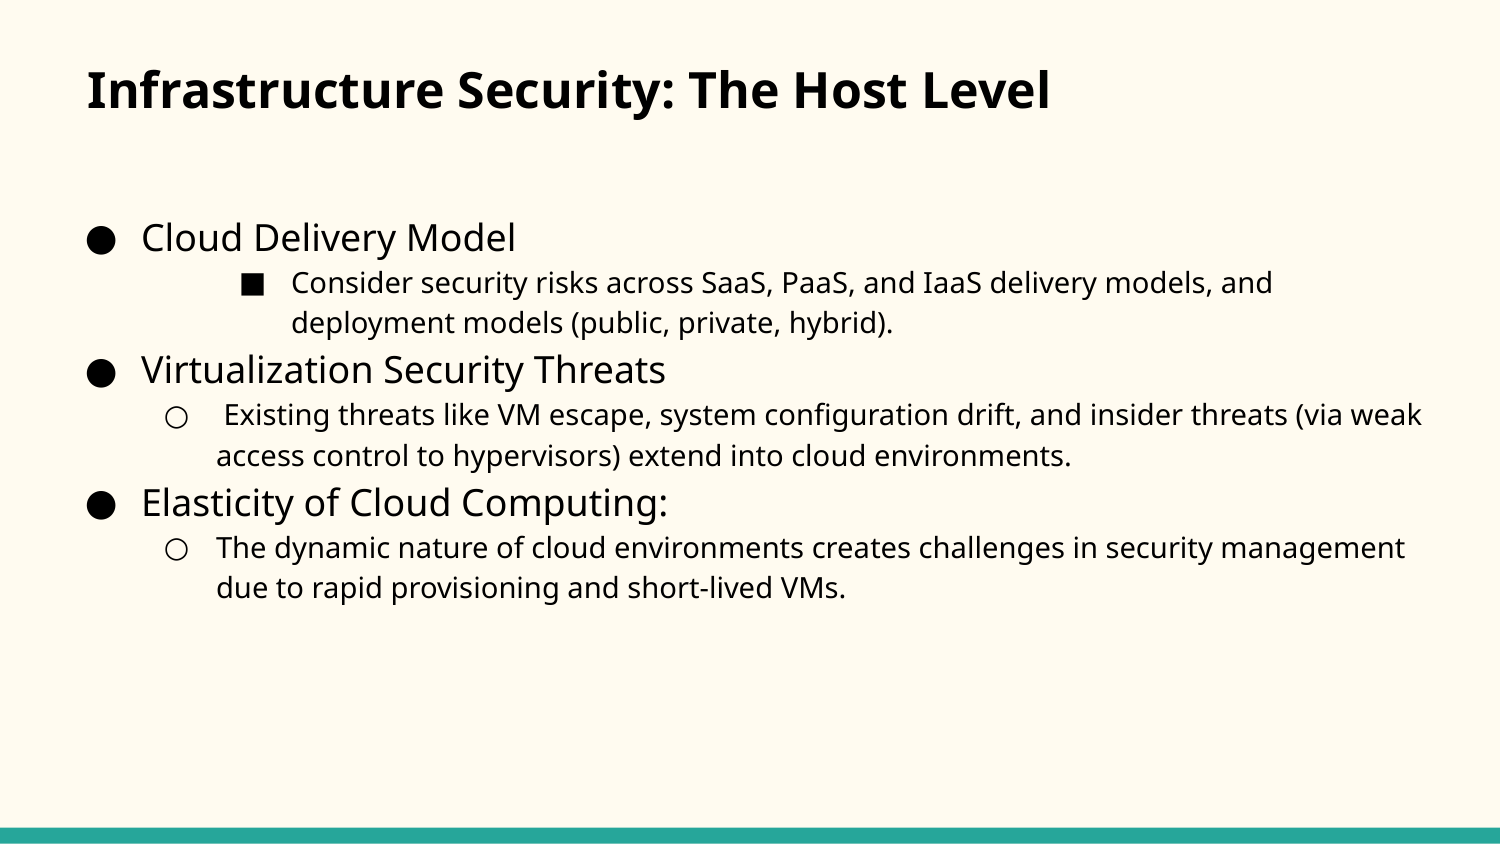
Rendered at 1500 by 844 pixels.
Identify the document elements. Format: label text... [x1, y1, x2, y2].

title Infrastructure Security: The Host Level [72, 43, 1471, 145]
list Cloud Delivery Model Consider security risks across SaaS, PaaS, and IaaS delivery models, and deployment models (public, private, hybrid). Virtualization Security Threats Existing threats like VM escape, system configuration drift, and insider threats (via weak access control to hypervisors) extend into cloud environments. Elasticity of Cloud Computing: The dynamic nature of cloud environments creates challenges in security management due to rapid provisioning and short-lived VMs. [51, 192, 1449, 750]
